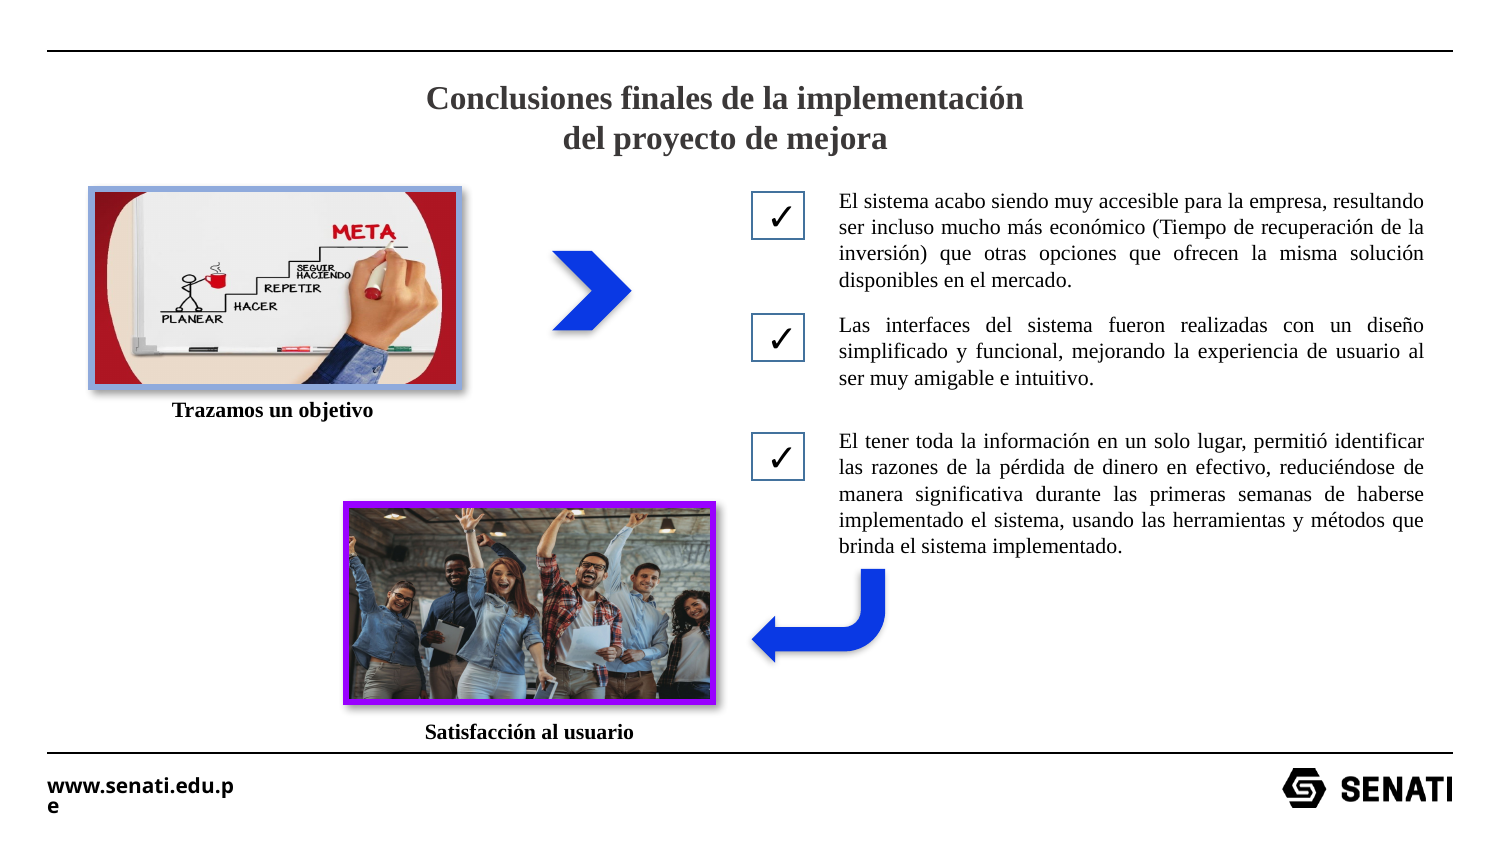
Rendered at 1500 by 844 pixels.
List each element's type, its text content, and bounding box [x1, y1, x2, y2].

text_box Conclusiones finales de la implementación del proyecto de mejora [399, 68, 1052, 164]
text_box [549, 249, 633, 332]
picture [348, 507, 711, 700]
text_box El tener toda la información en un solo lugar, permitió identificar las razones de la pérdida de dinero en efectivo, reduciéndose de manera significativa durante las primeras semanas de haberse implementado el sistema, usando las herramientas y métodos que brinda el sistema implementado. [824, 419, 1441, 566]
picture [94, 192, 456, 384]
text_box Trazamos un objetivo [92, 388, 454, 430]
text_box ✓ [751, 313, 805, 362]
text_box Las interfaces del sistema fueron realizadas con un diseño simplificado y funcional, mejorando la experiencia de usuario al ser muy amigable e intuitivo. [824, 303, 1441, 397]
text_box ✓ [751, 432, 805, 481]
text_box ✓ [751, 191, 805, 240]
text_box [750, 567, 887, 666]
text_box Satisfacción al usuario [349, 710, 711, 752]
text_box El sistema acabo siendo muy accesible para la empresa, resultando ser incluso mucho más económico (Tiempo de recuperación de la inversión) que otras opciones que ofrecen la misma solución disponibles en el mercado. [824, 179, 1441, 299]
